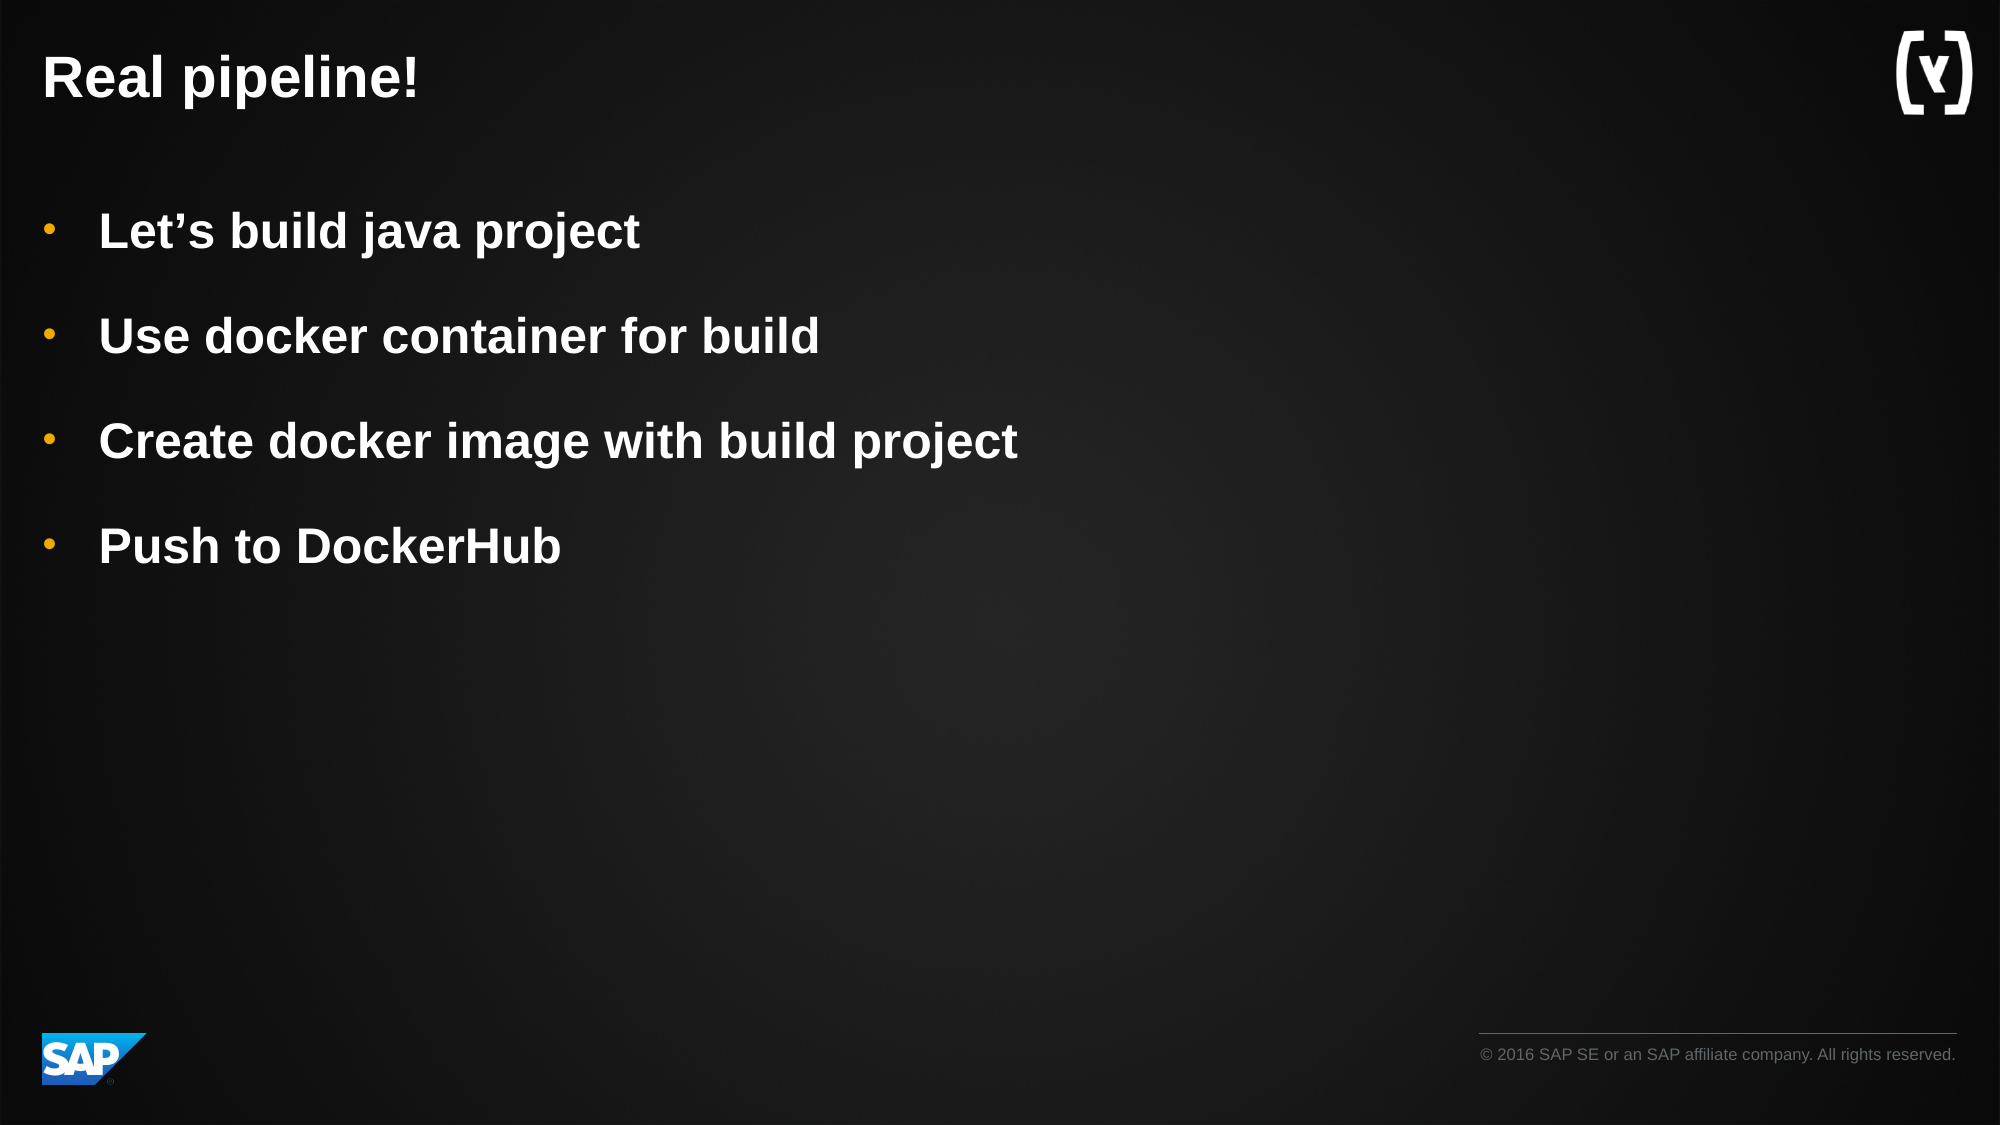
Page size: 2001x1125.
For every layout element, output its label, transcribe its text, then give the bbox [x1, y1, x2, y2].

list Let’s build java project Use docker container for build Create docker image with build project Push to DockerHub [42, 198, 1954, 992]
title Real pipeline! [42, 46, 1874, 171]
picture [0, 0, 2000, 1125]
